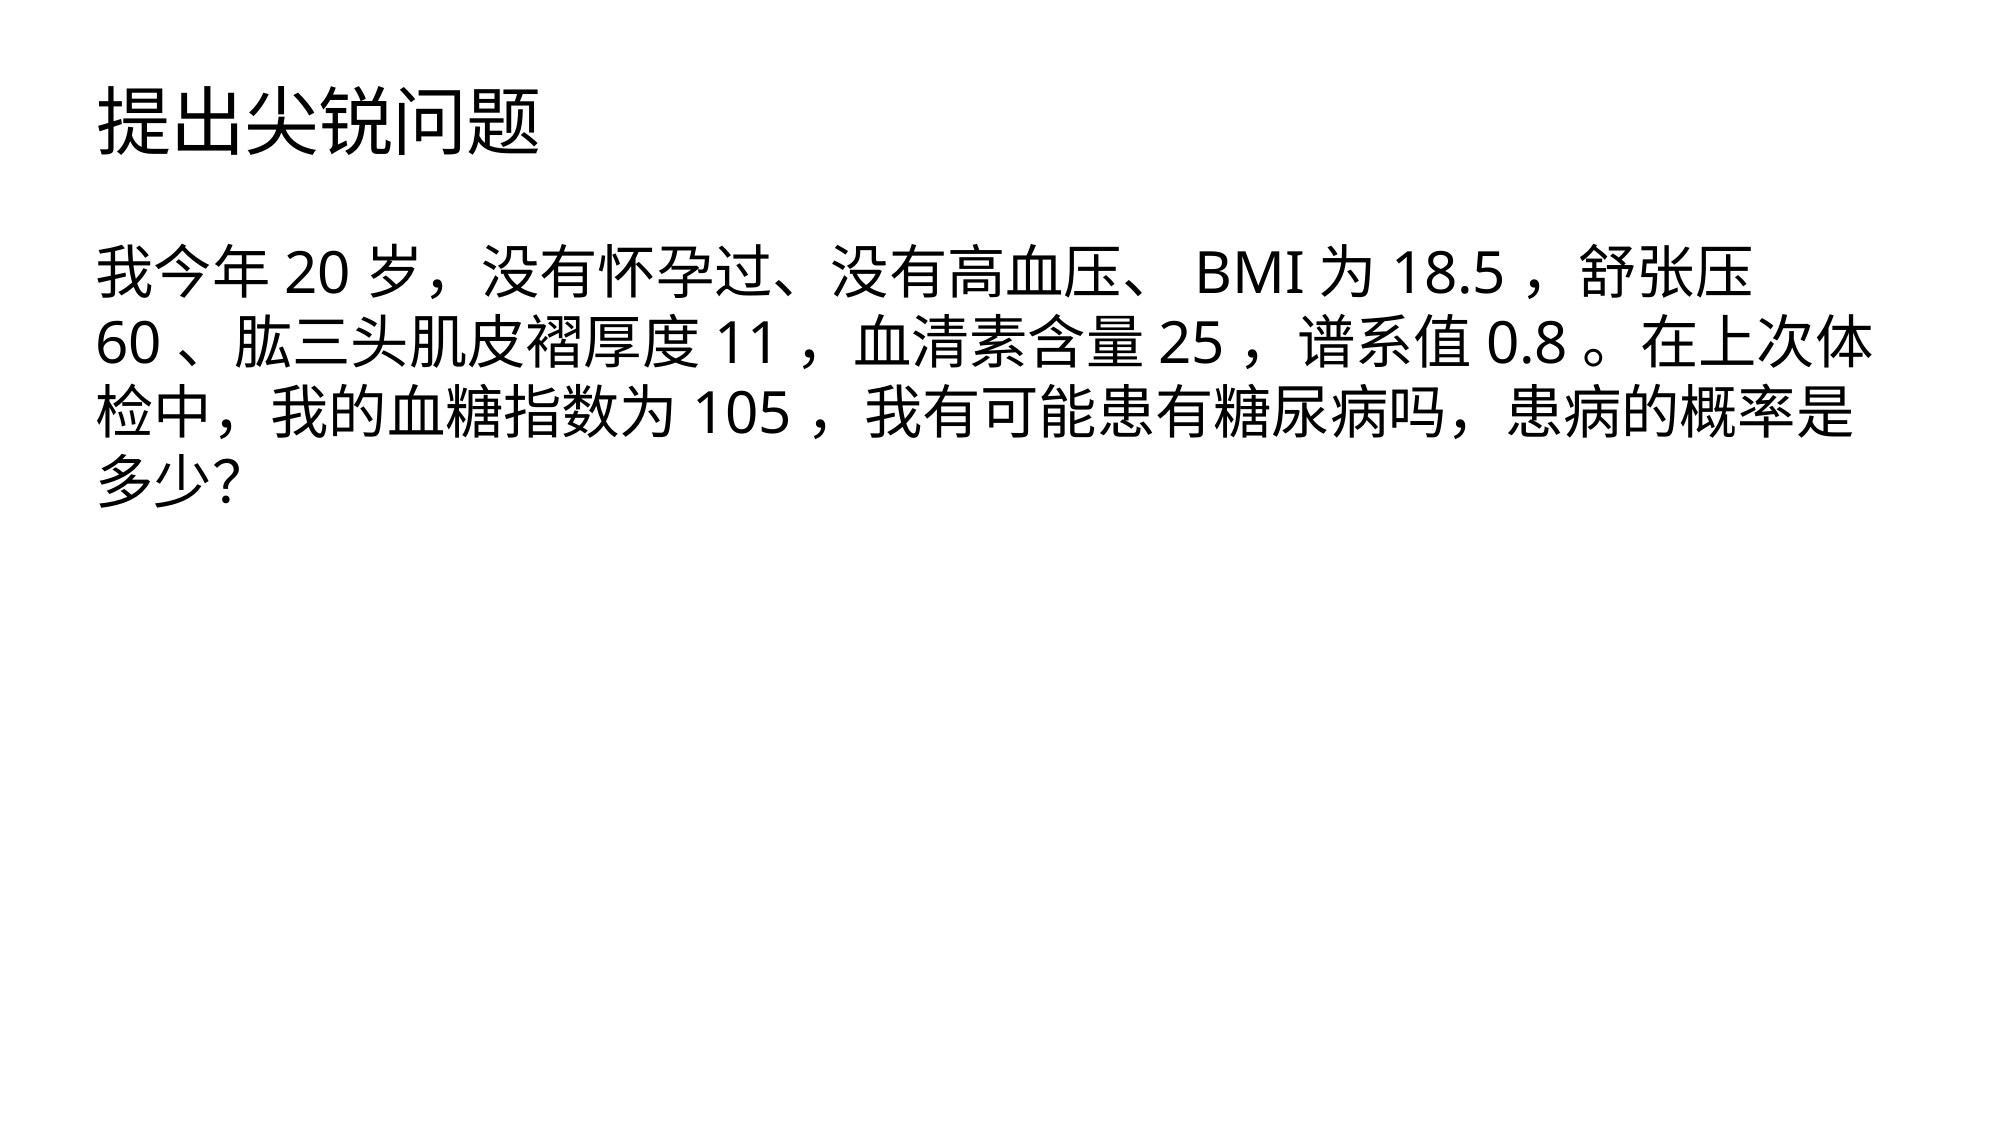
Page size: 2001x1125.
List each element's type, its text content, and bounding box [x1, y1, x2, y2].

list 我今年20岁，没有怀孕过、没有高血压、BMI为18.5，舒张压60、肱三头肌皮褶厚度11，血清素含量25，谱系值0.8。在上次体检中，我的血糖指数为105，我有可能患有糖尿病吗，患病的概率是多少？ [95, 235, 1904, 533]
title 提出尖锐问题 [96, 75, 1904, 166]
